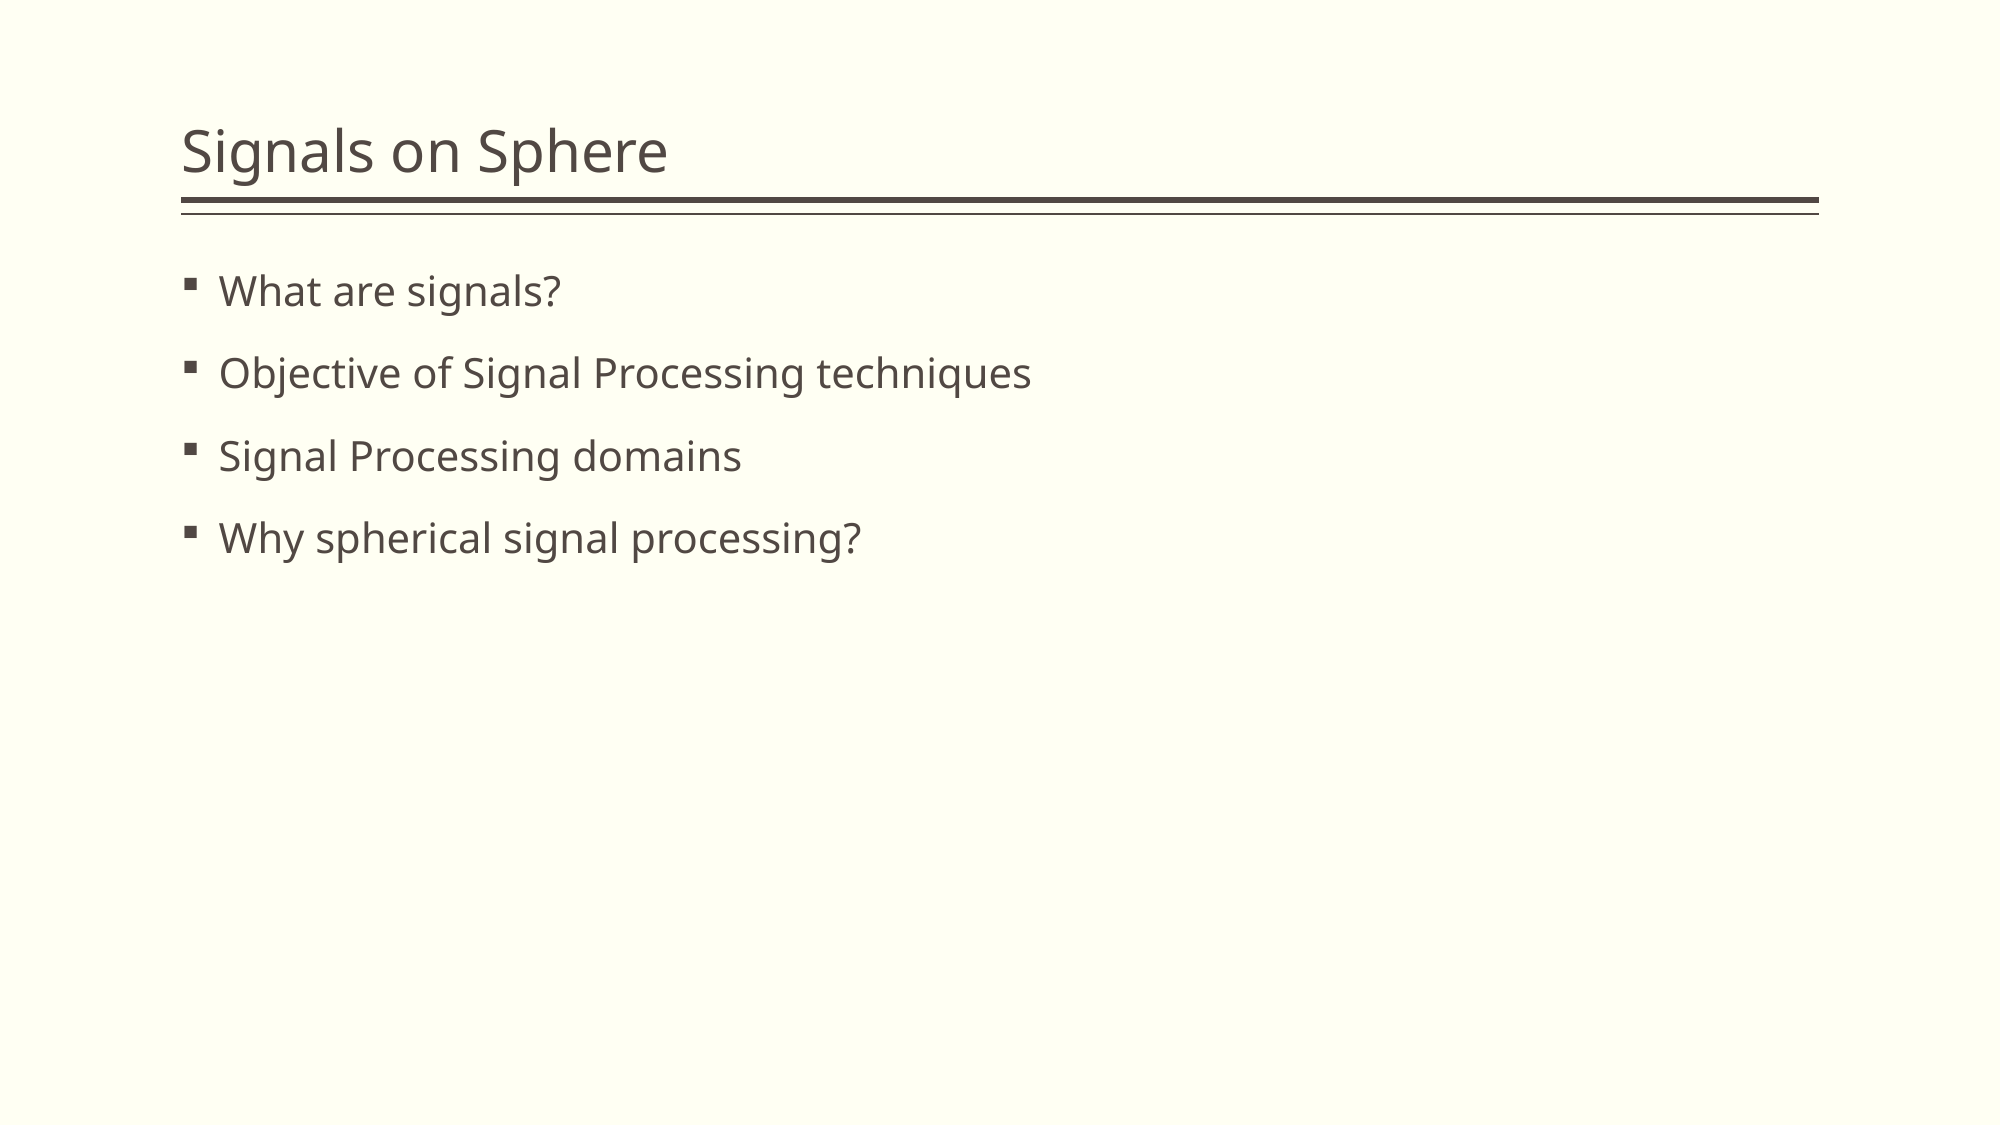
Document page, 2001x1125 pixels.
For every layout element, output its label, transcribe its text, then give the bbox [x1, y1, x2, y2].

title Signals on Sphere [181, 12, 1819, 193]
list What are signals? Objective of Signal Processing techniques Signal Processing domains Why spherical signal processing? [181, 262, 1819, 1013]
